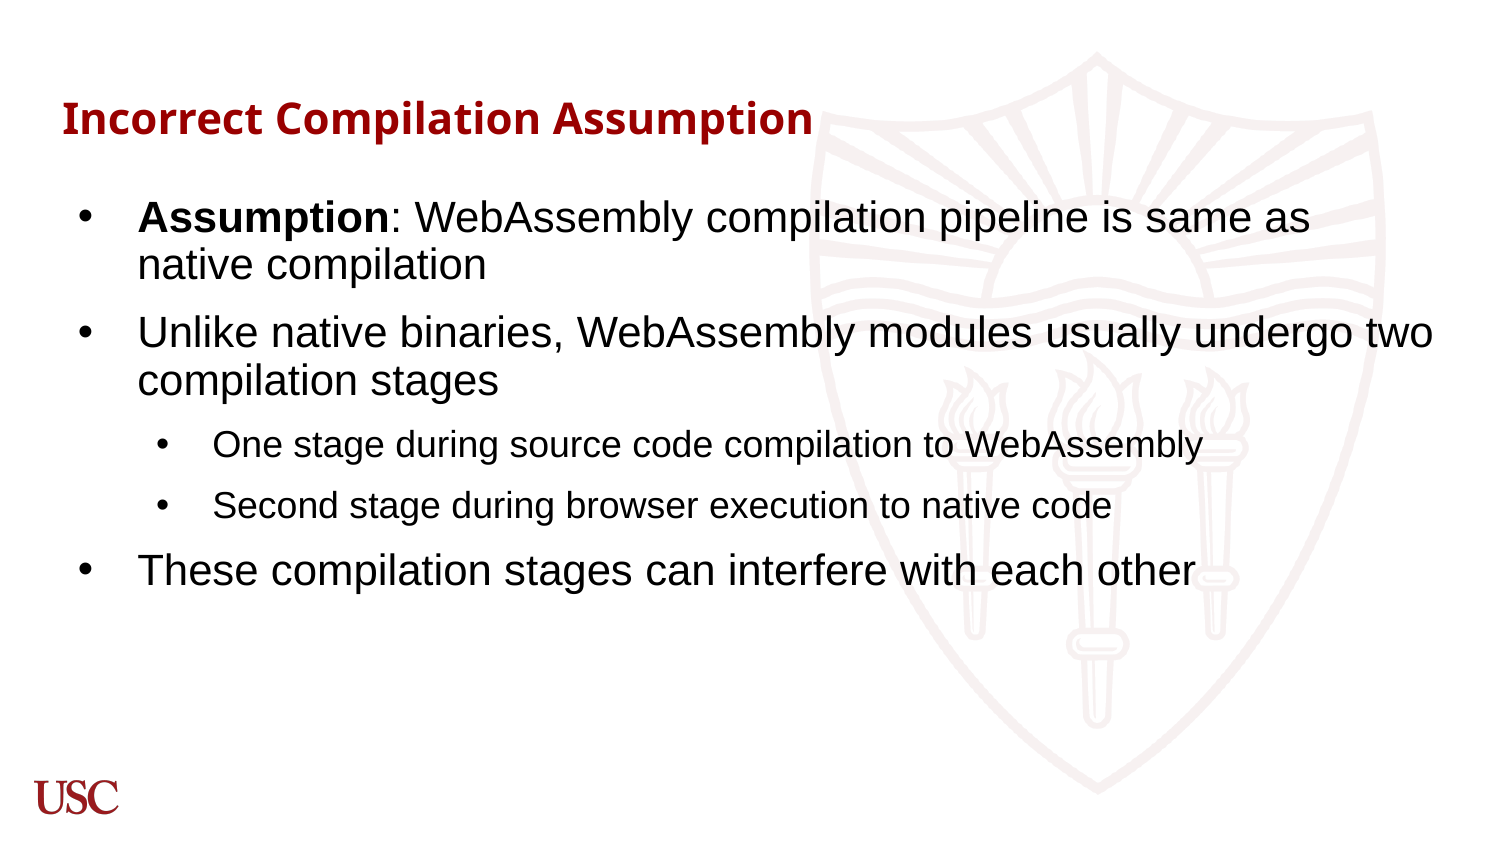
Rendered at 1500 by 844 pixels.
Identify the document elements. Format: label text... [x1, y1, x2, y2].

title Incorrect Compilation Assumption [51, 72, 1449, 167]
picture [15, 759, 137, 836]
list Assumption: WebAssembly compilation pipeline is same as native compilation Unlike native binaries, WebAssembly modules usually undergo two compilation stages One stage during source code compilation to WebAssembly Second stage during browser execution to native code These compilation stages can interfere with each other [51, 189, 1449, 750]
